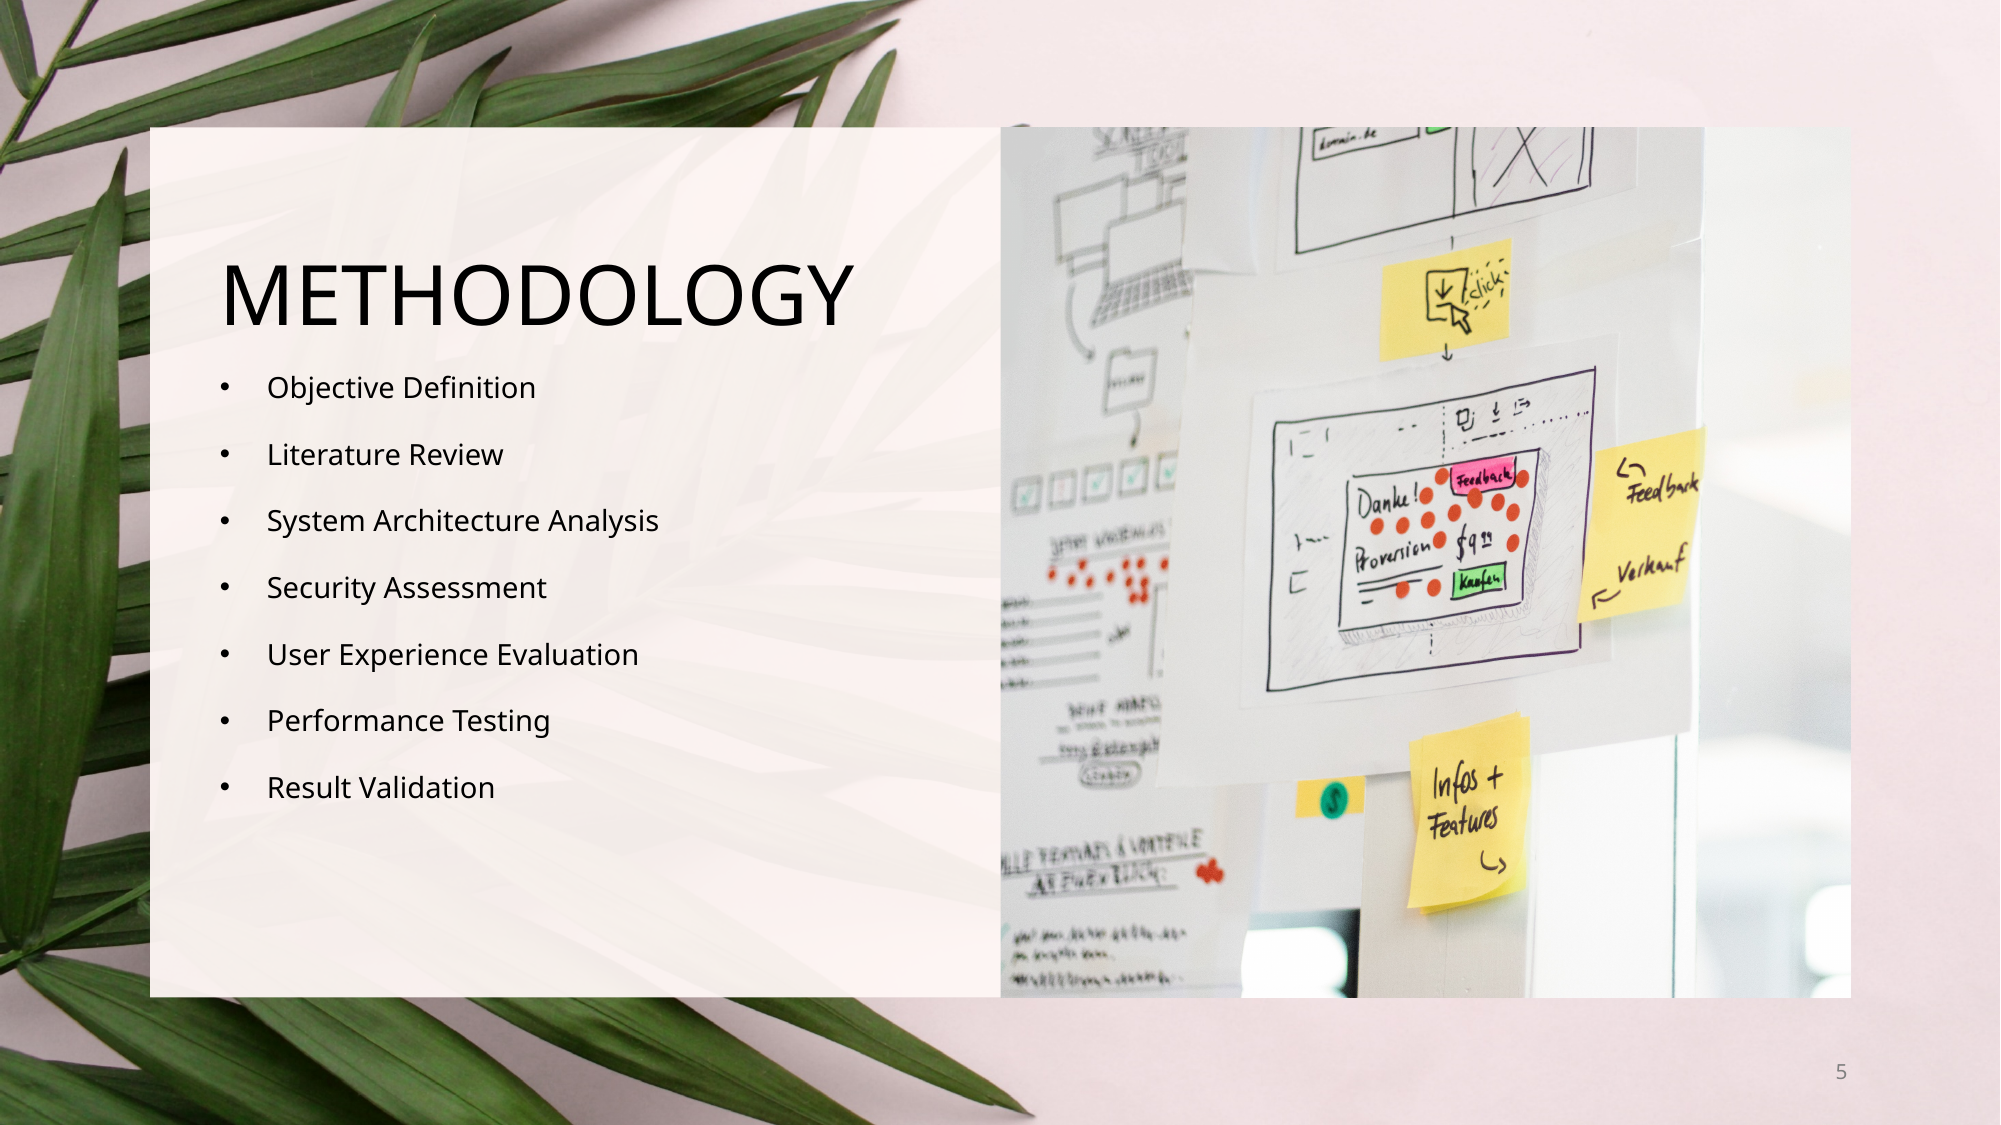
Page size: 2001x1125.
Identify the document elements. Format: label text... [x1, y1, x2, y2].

title METHODOLOGY [205, 145, 949, 351]
list Objective Definition Literature Review System Architecture Analysis Security Assessment User Experience Evaluation Performance Testing Result Validation [205, 350, 849, 821]
slide_number 5 [1412, 1042, 1863, 1103]
picture [0, 0, 2000, 1125]
